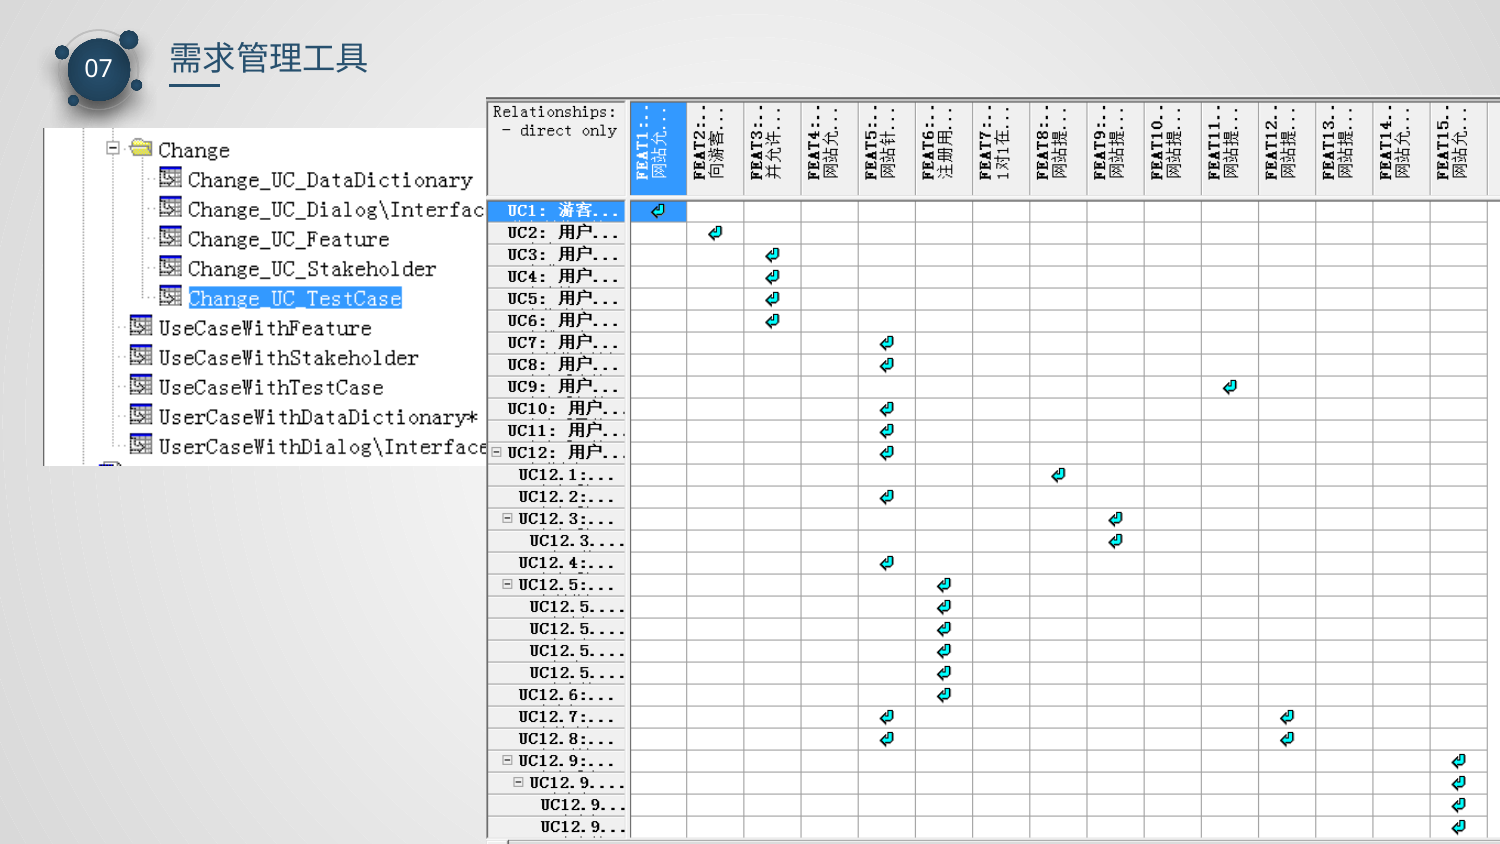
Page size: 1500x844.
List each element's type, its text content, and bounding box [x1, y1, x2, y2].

picture [43, 95, 1500, 844]
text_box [55, 30, 143, 110]
text_box 需求管理工具 [154, 30, 384, 85]
